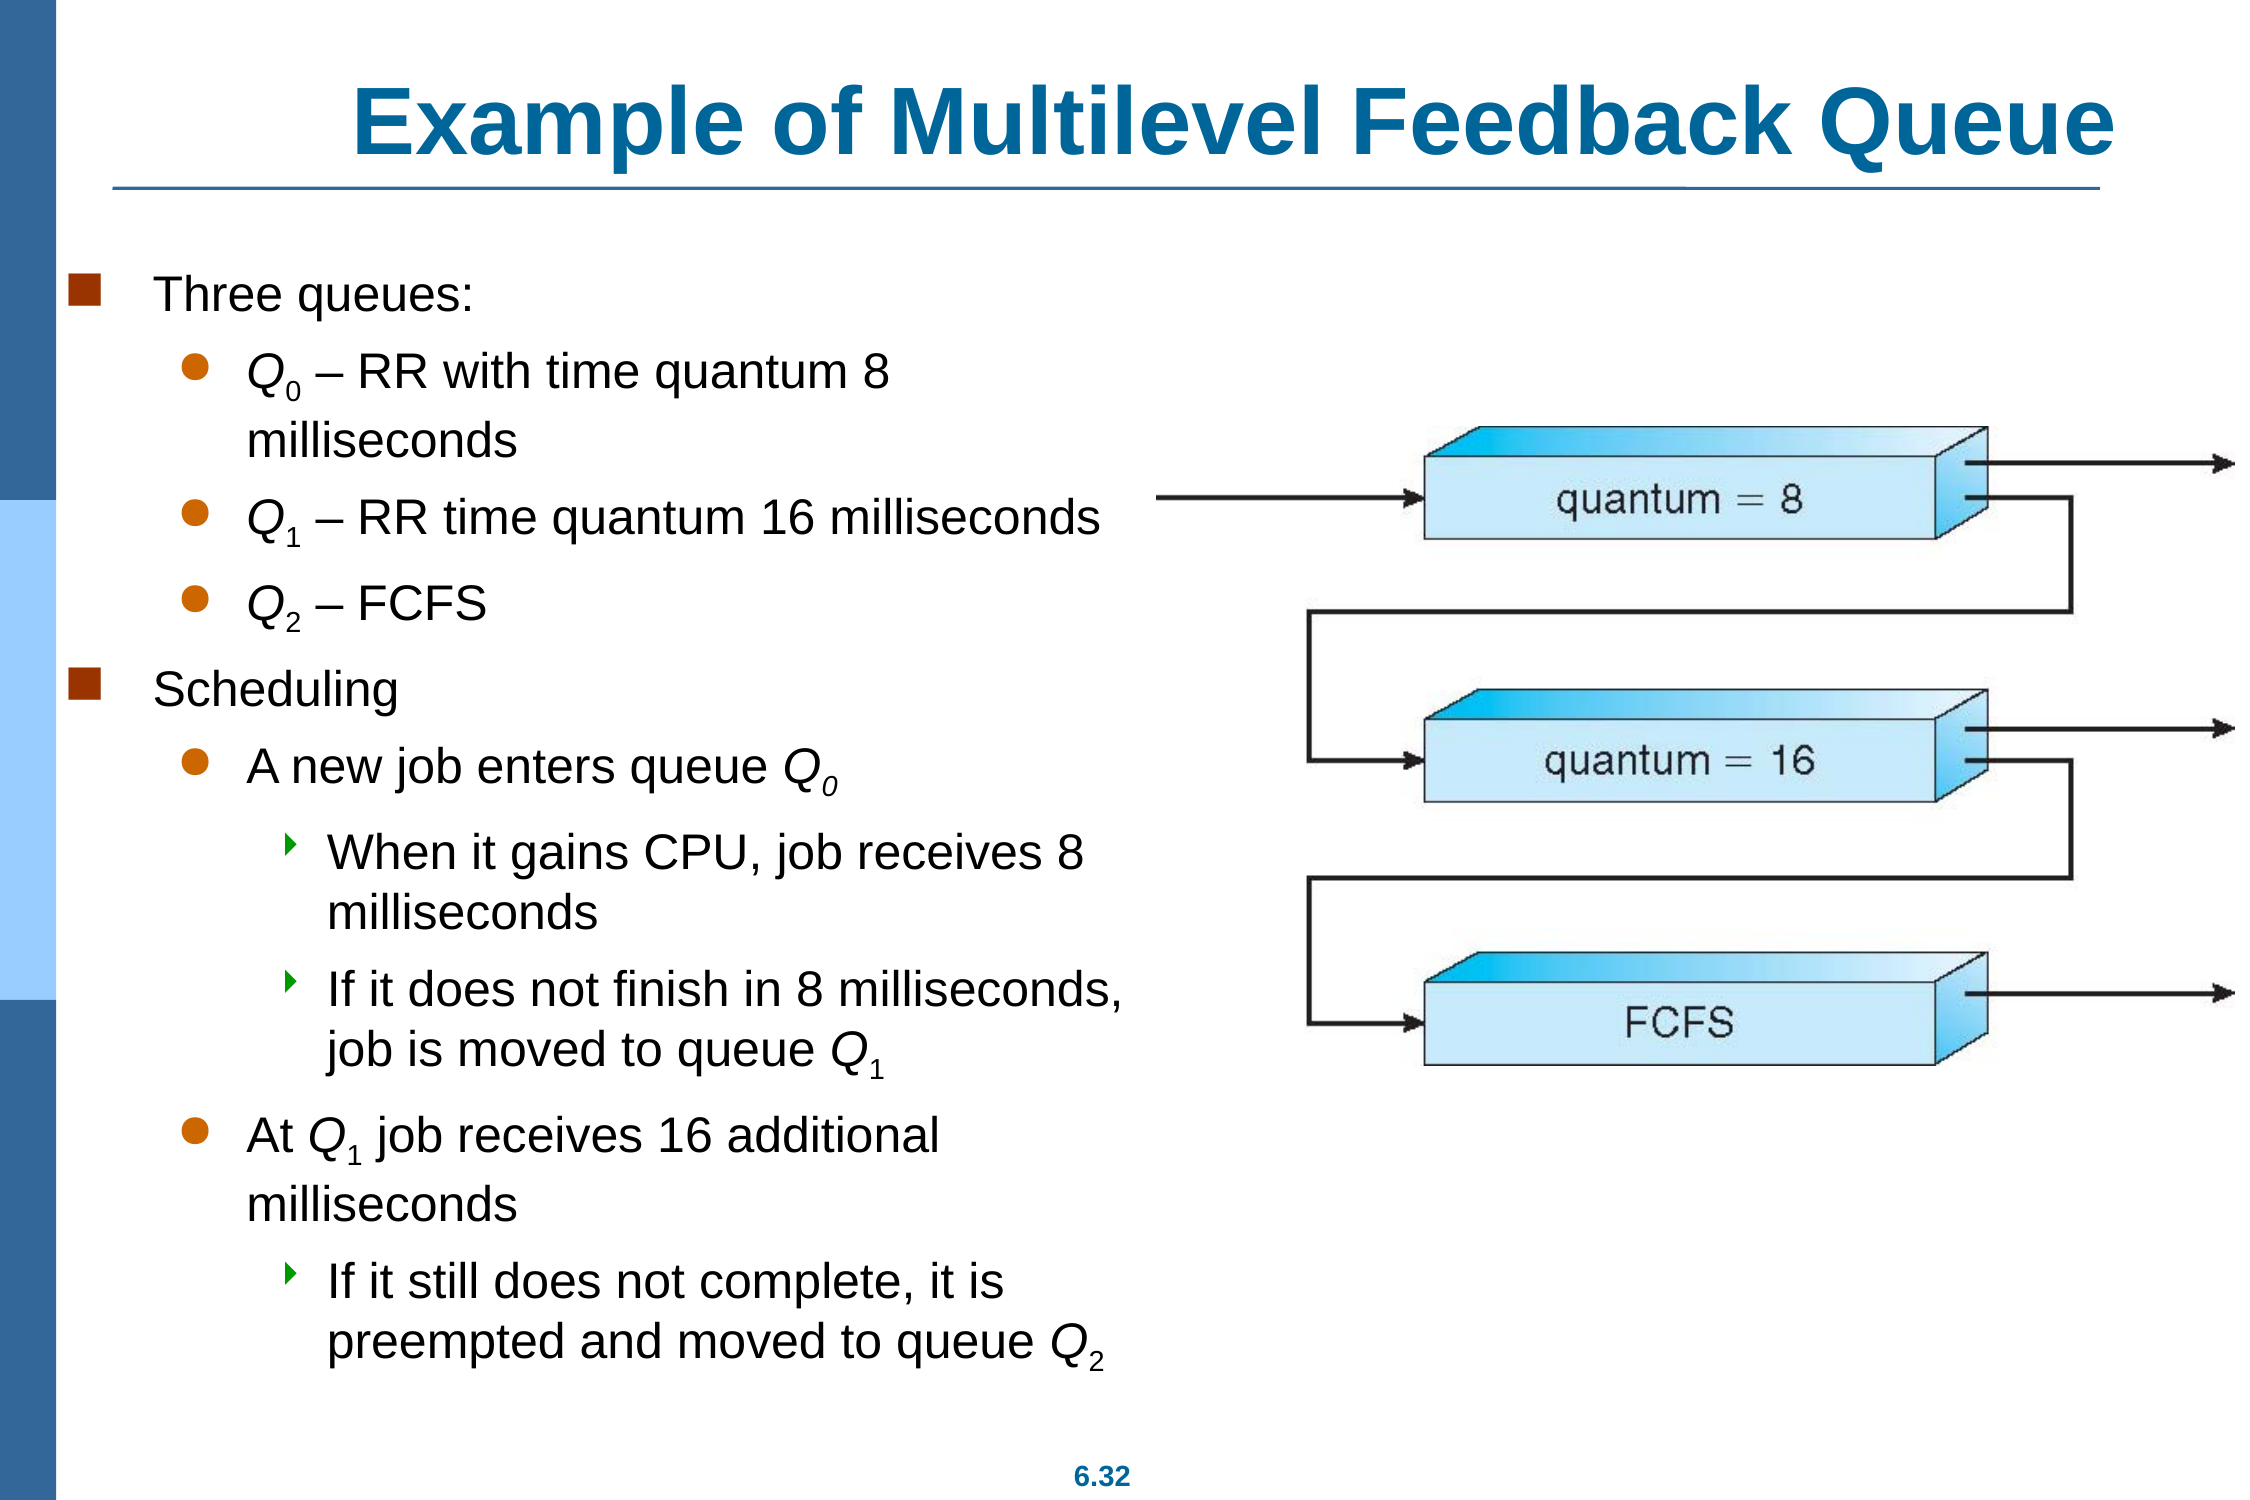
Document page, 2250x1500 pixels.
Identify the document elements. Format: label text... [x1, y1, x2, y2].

title Example of Multilevel Feedback Queue [278, 0, 2192, 185]
list Three queues: Q0 – RR with time quantum 8 milliseconds Q1 – RR time quantum 16 milliseconds Q2 – FCFS Scheduling A new job enters queue Q0 When it gains CPU, job receives 8 milliseconds If it does not finish in 8 milliseconds, job is moved to queue Q1 At Q1 job receives 16 additional milliseconds If it still does not complete, it is preempted and moved to queue Q2 [51, 250, 1157, 1380]
picture [1156, 426, 2235, 1066]
